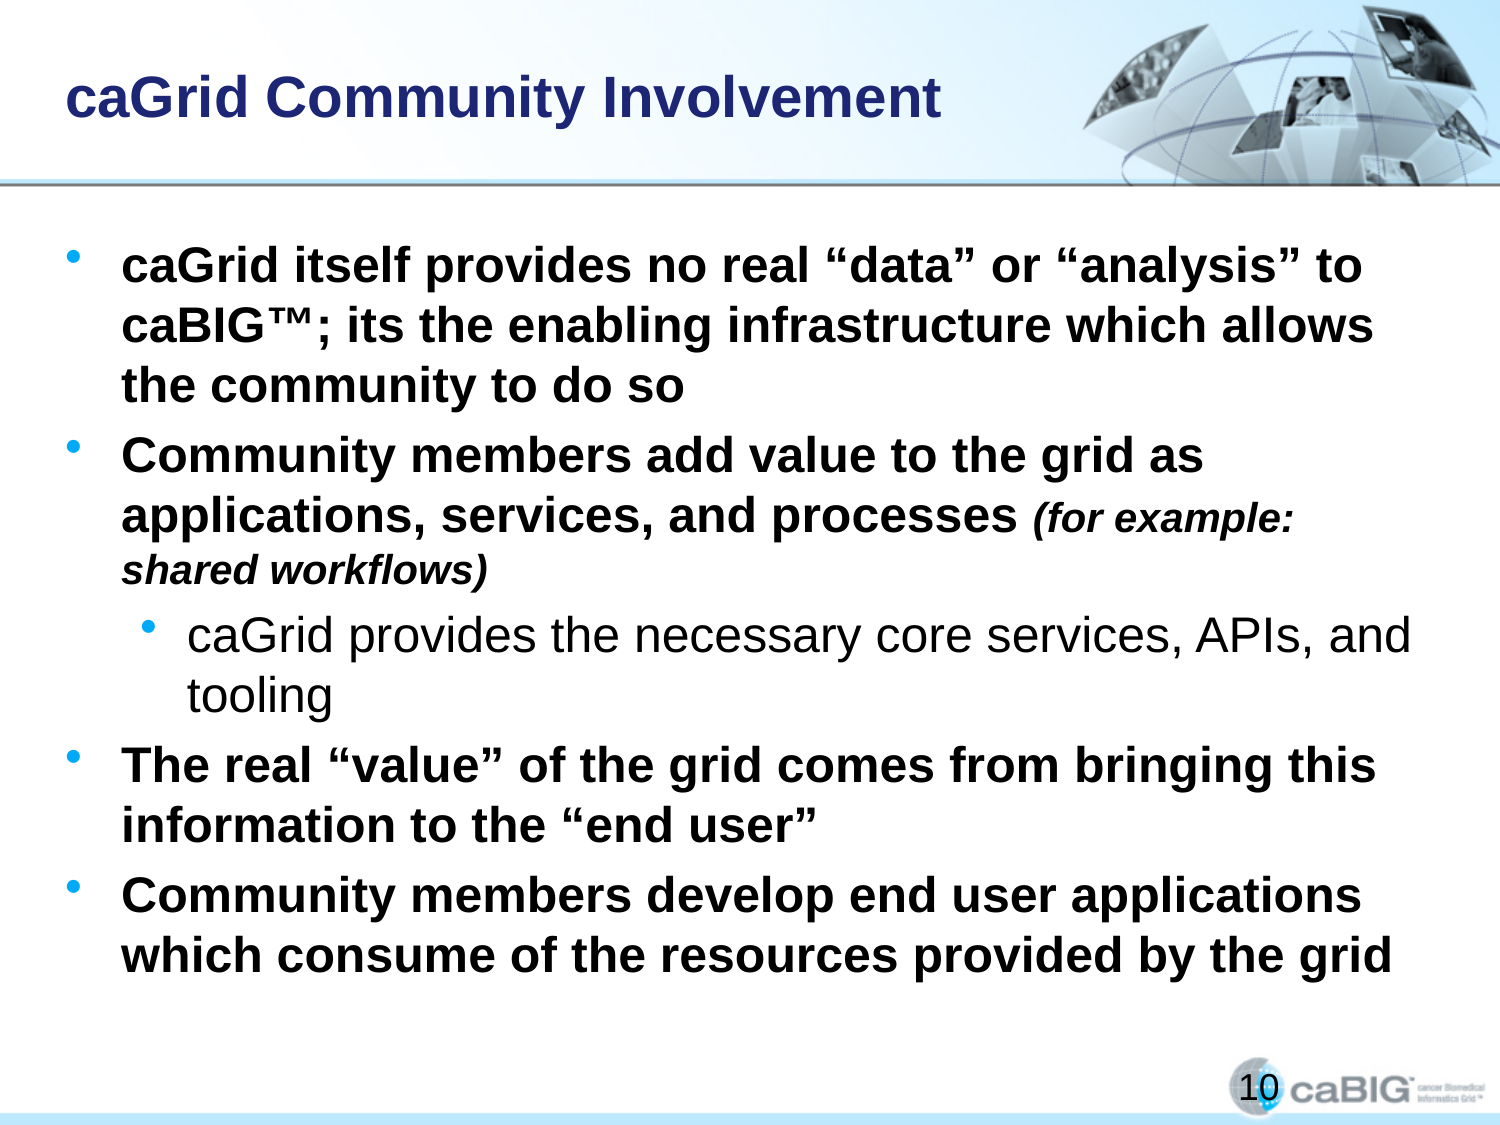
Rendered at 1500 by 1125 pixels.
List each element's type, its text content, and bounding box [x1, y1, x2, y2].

list caGrid itself provides no real “data” or “analysis” to caBIG™; its the enabling infrastructure which allows the community to do so Community members add value to the grid as applications, services, and processes (for example: shared workflows) caGrid provides the necessary core services, APIs, and tooling The real “value” of the grid comes from bringing this information to the “end user” Community members develop end user applications which consume of the resources provided by the grid [49, 224, 1438, 1038]
picture [0, 0, 1500, 1125]
title caGrid Community Involvement [49, 0, 1176, 188]
